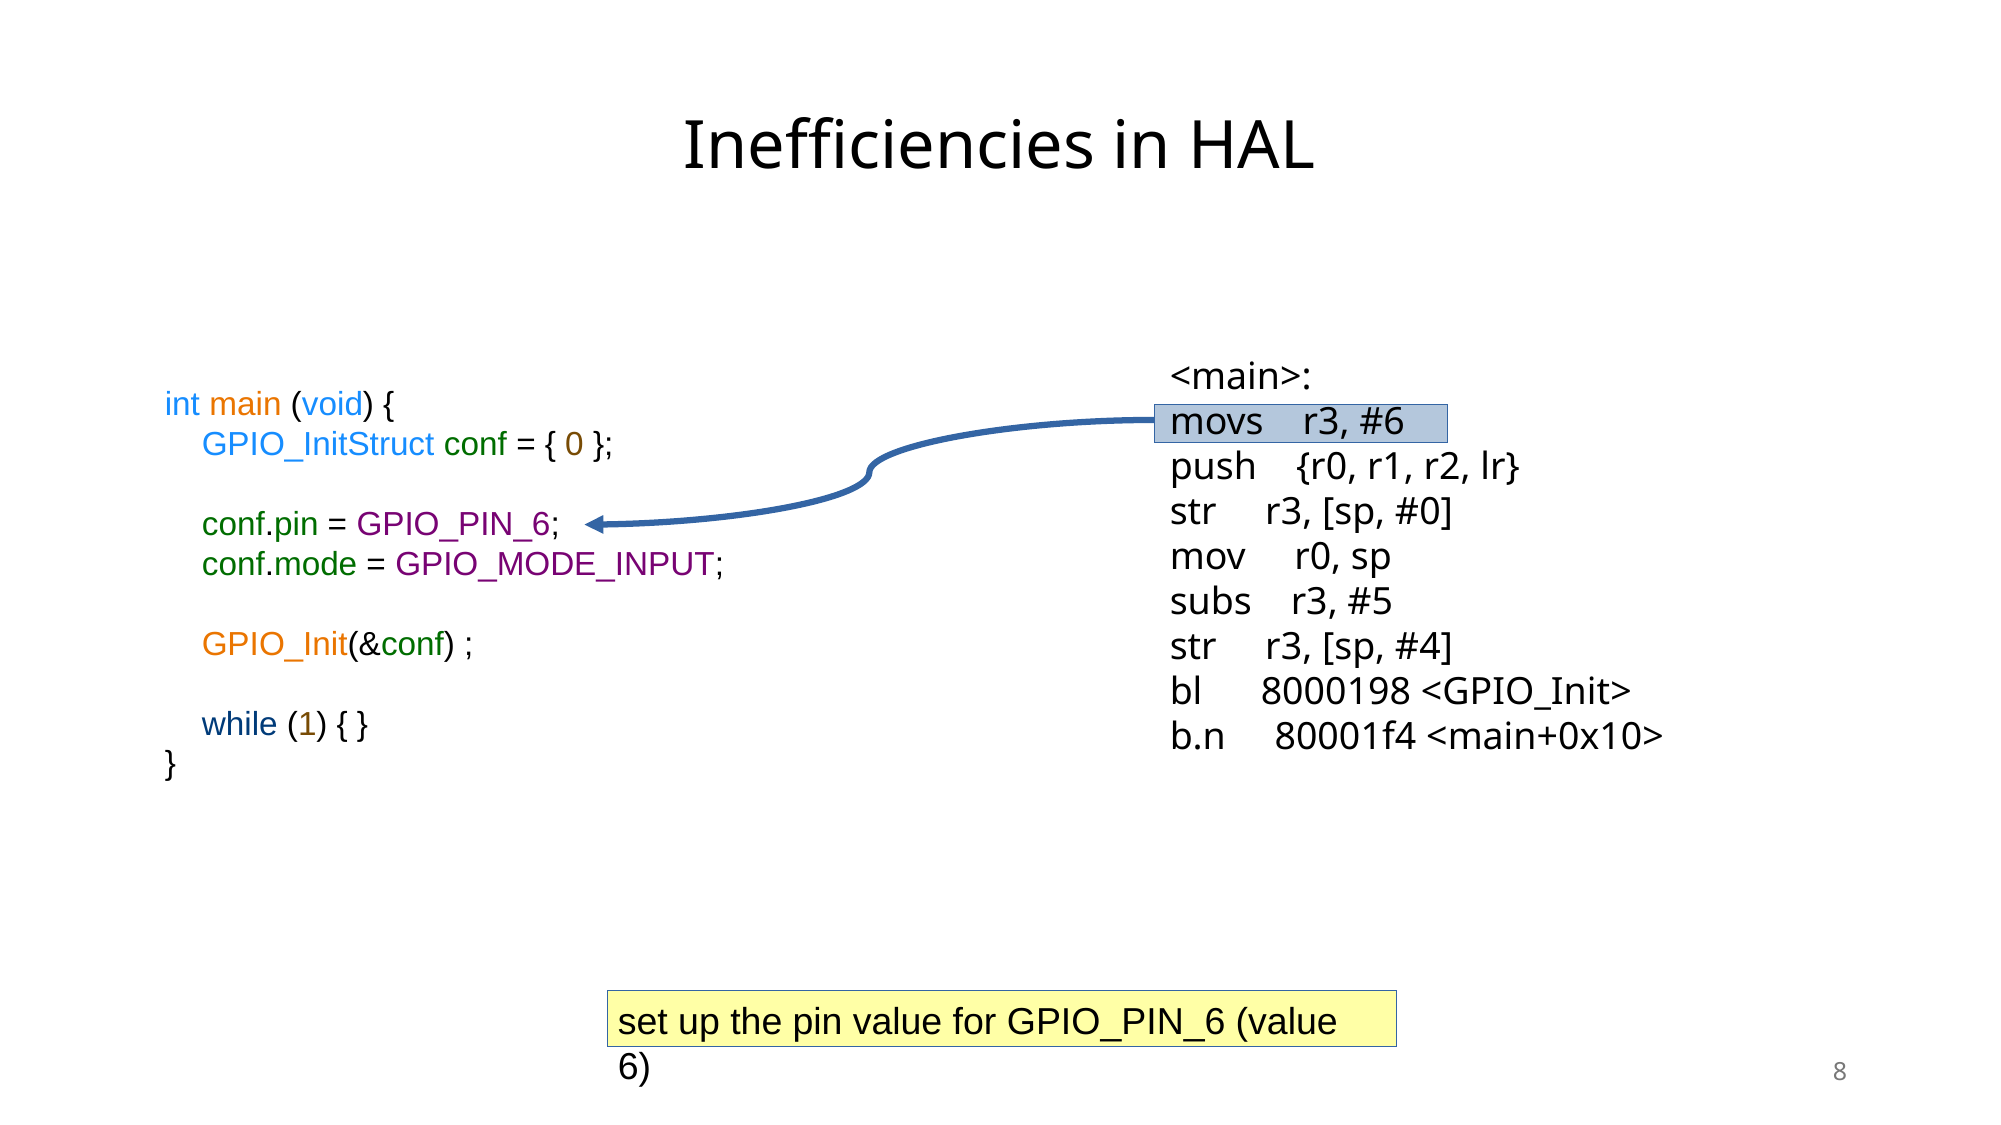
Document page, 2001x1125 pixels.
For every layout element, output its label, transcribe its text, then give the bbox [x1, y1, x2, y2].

text_box int main (void) { GPIO_InitStruct conf = { 0 }; conf.pin = GPIO_PIN_6; conf.mode = GPIO_MODE_INPUT; GPIO_Init(&conf) ; while (1) { } } [150, 375, 938, 788]
text_box Inefficiencies in HAL [317, 103, 1683, 270]
slide_number 8 [1412, 1042, 1862, 1103]
text_box [584, 419, 1155, 531]
text_box <main>: movs r3, #6 push {r0, r1, r2, lr} str r3, [sp, #0] mov r0, sp subs r3, #5 str r3, [sp, #4] bl 8000198 <GPIO_Init> b.n 80001f4 <main+0x10> [1154, 345, 1868, 850]
text_box set up the pin value for GPIO_PIN_6 (value 6) [603, 990, 1397, 1047]
